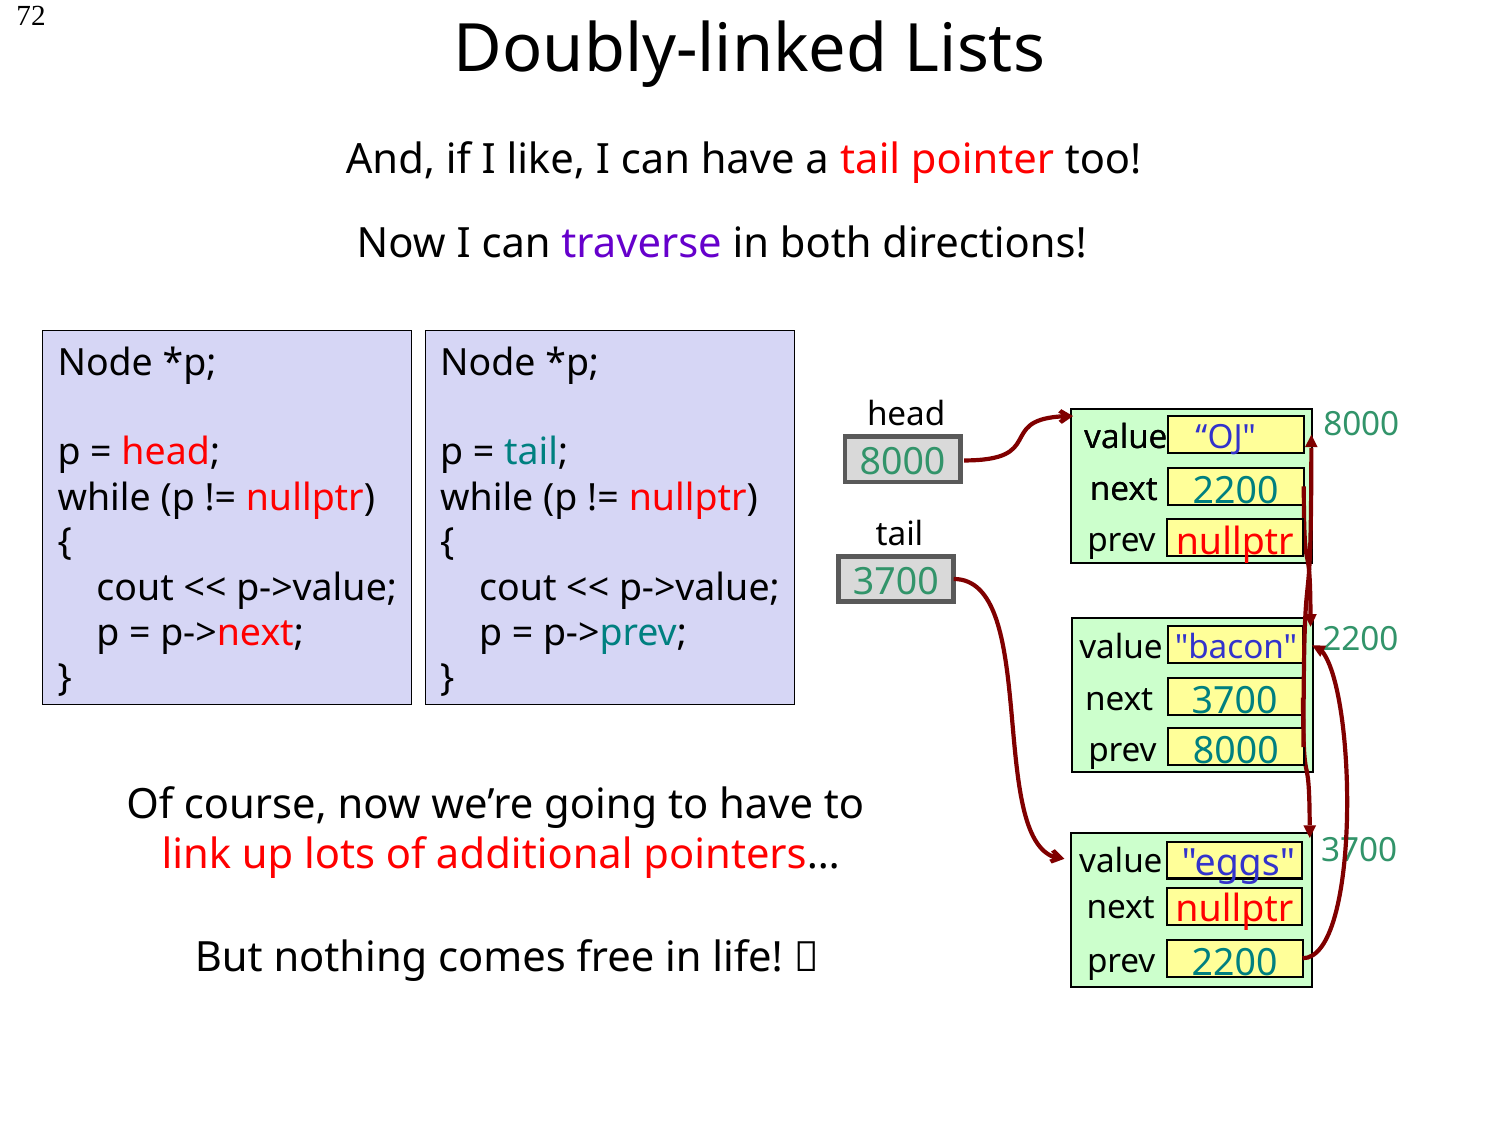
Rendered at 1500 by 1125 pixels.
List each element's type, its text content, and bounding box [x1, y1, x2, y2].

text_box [953, 578, 1067, 860]
slide_number 72 [0, 0, 61, 65]
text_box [805, 317, 1454, 992]
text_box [834, 504, 958, 611]
title Doubly-linked Lists [112, 0, 1388, 124]
text_box Node *p; p = head; while (p != nullptr) { cout << p->value; p = p->next; } [42, 330, 412, 705]
text_box Node *p; p = tail; while (p != nullptr) { cout << p->value; p = p->prev; } [425, 330, 795, 705]
text_box Now I can traverse in both directions! [28, 208, 1416, 274]
text_box But nothing comes free in life!  [72, 922, 800, 988]
text_box And, if I like, I can have a tail pointer too! [50, 124, 1438, 189]
text_box Of course, now we’re going to have to link up lots of additional pointers… [66, 769, 800, 884]
